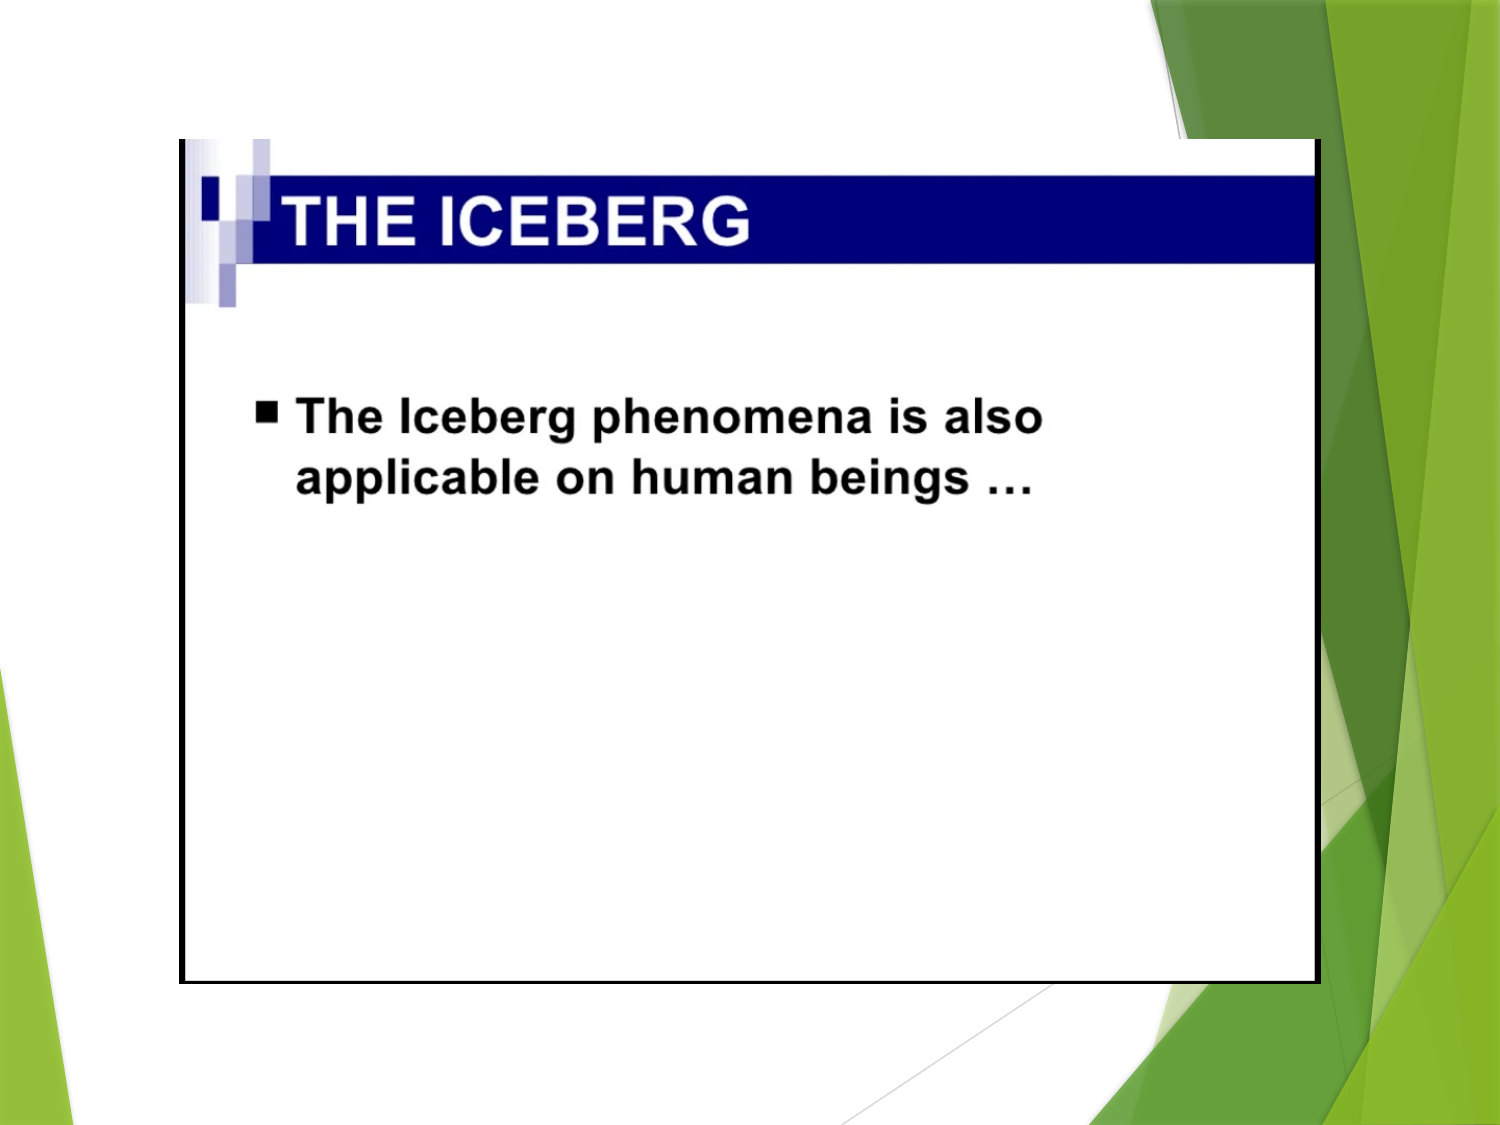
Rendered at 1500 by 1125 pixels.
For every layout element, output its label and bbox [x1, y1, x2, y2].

picture [178, 138, 1322, 984]
